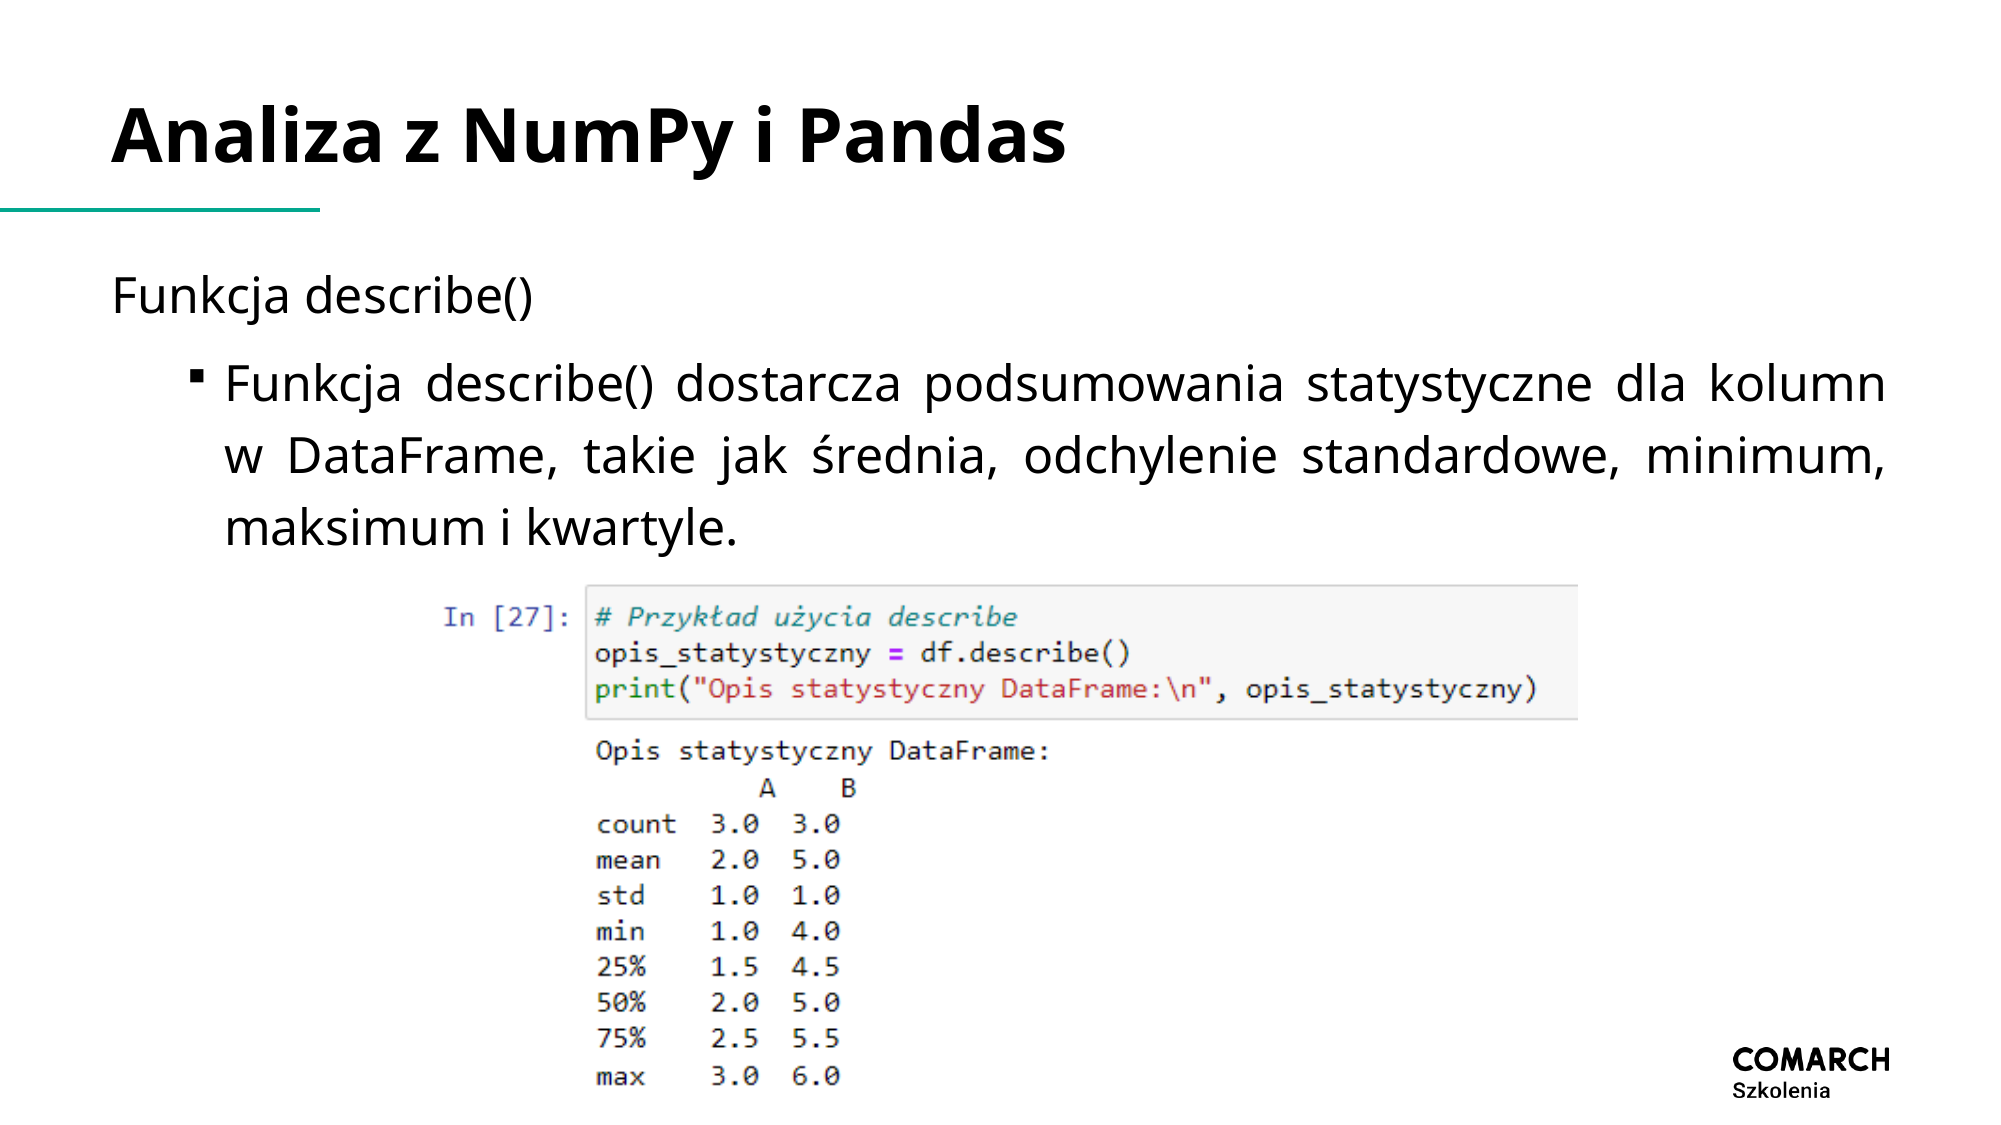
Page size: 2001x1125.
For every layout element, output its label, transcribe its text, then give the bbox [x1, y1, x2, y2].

title Analiza z NumPy i Pandas [111, 0, 1889, 185]
picture [1733, 1047, 1889, 1098]
list Funkcja describe() Funkcja describe() dostarcza podsumowania statystyczne dla kolumn w DataFrame, takie jak średnia, odchylenie standardowe, minimum, maksimum i kwartyle. [111, 243, 1889, 1000]
picture [422, 570, 1578, 1108]
